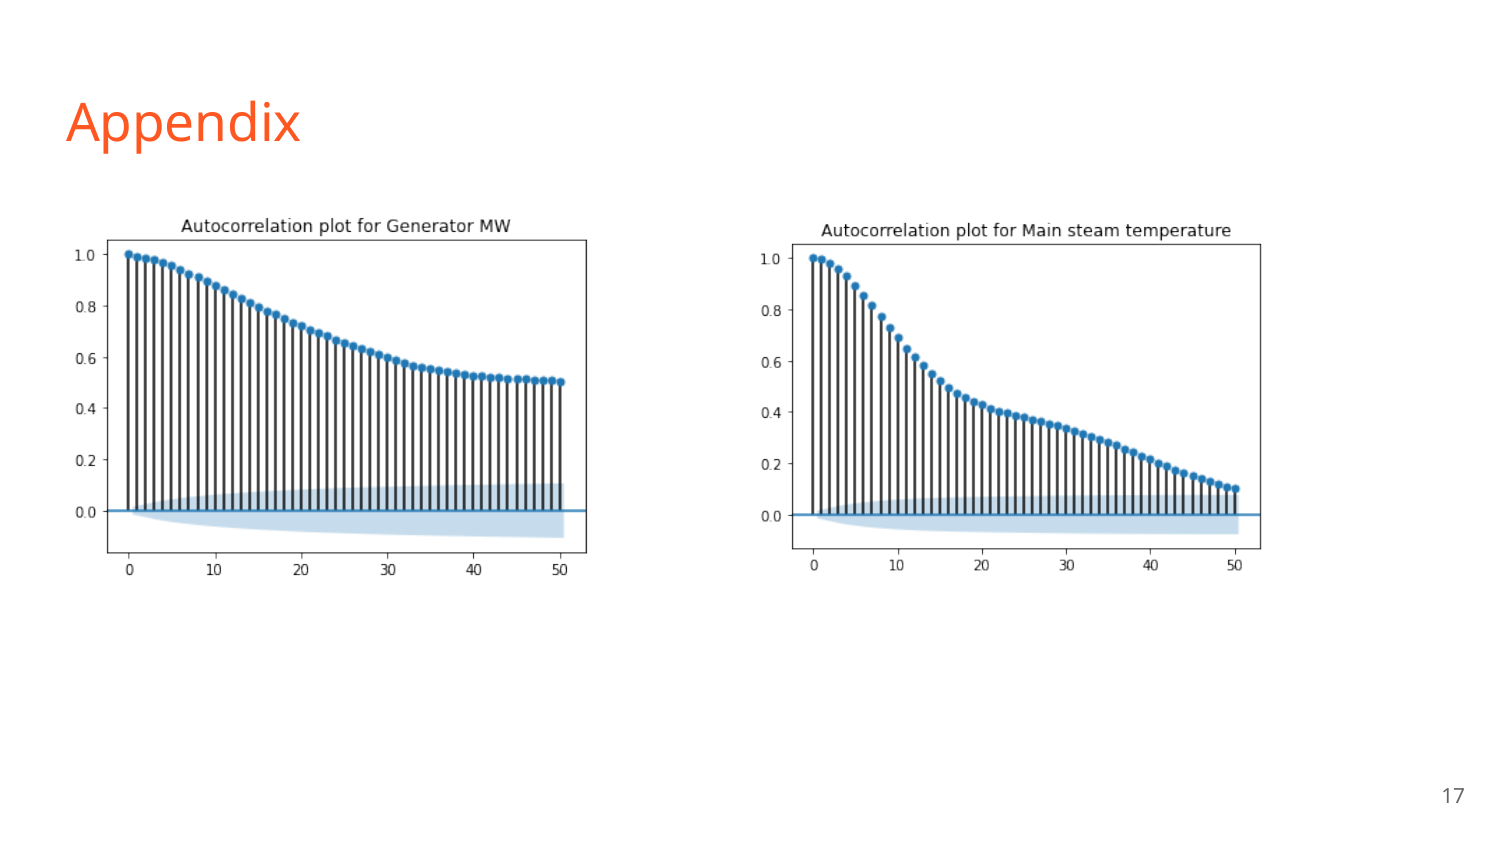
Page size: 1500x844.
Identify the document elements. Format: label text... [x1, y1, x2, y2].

title Appendix [51, 72, 1449, 167]
picture [749, 212, 1270, 583]
picture [63, 208, 596, 587]
slide_number 17 [1389, 764, 1480, 830]
